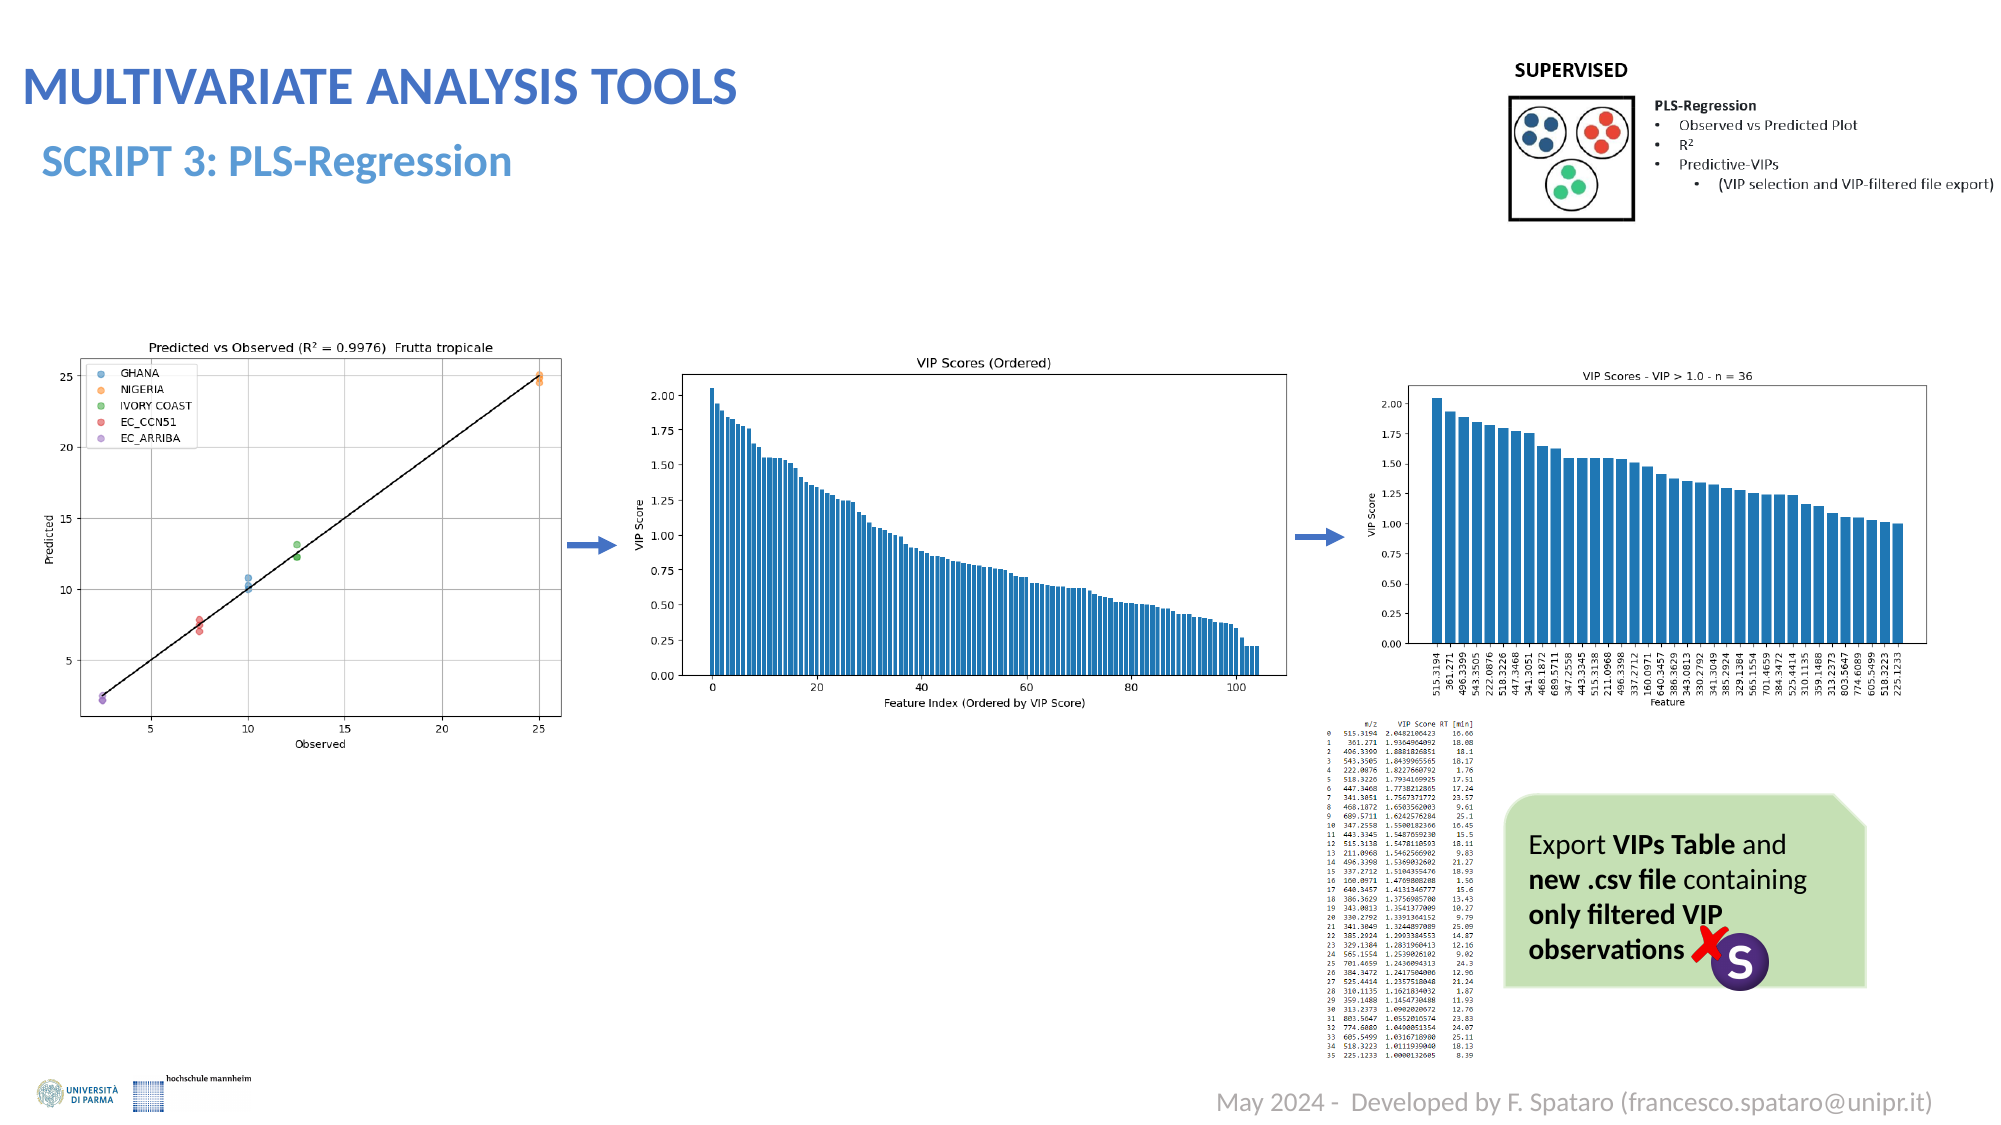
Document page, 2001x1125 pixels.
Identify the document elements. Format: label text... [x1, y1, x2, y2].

picture [133, 1075, 251, 1112]
picture [36, 1079, 118, 1108]
text_box May 2024 - Developed by F. Spataro (francesco.spataro@unipr.it) [1201, 1076, 2000, 1125]
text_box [1691, 925, 1769, 991]
text_box Export VIPs Table and new .csv file containing only filtered VIP observations [1515, 793, 1867, 989]
picture [1504, 58, 2000, 228]
picture [1361, 365, 1933, 714]
picture [627, 350, 1294, 716]
text_box SCRIPT 3: PLS-Regression [26, 123, 976, 194]
picture [36, 334, 568, 757]
picture [1319, 717, 1515, 1065]
text_box MULTIVARIATE ANALYSIS TOOLS [0, 43, 887, 124]
